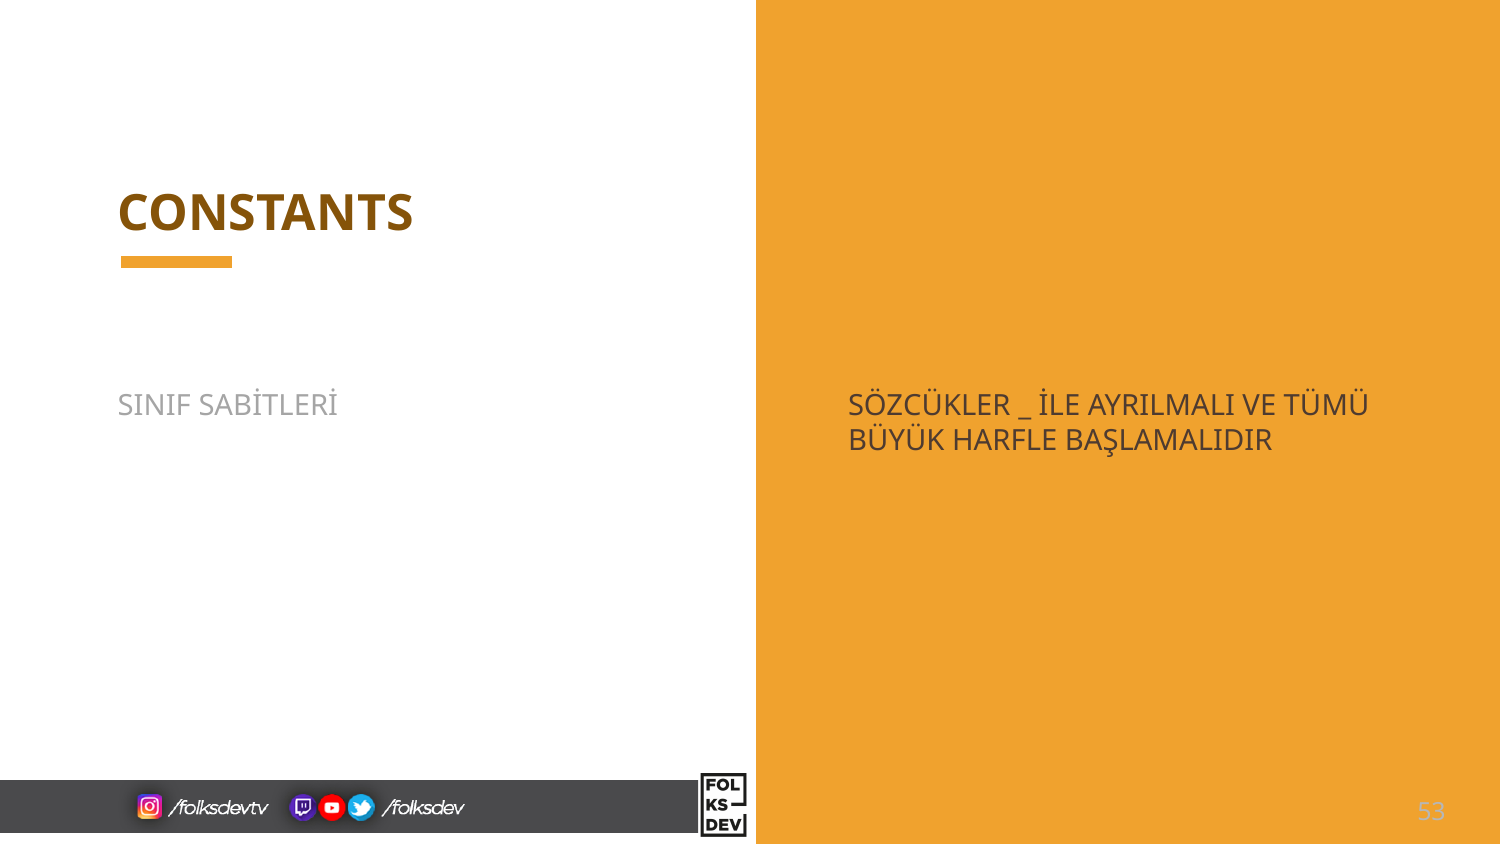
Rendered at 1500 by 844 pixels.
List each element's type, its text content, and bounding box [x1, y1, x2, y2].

subtitle SÖZCÜKLER _ İLE AYRILMALI VE TÜMÜ BÜYÜK HARFLE BAŞLAMALIDIR [833, 370, 1425, 690]
title CONSTANTS [102, 160, 689, 256]
picture [700, 773, 747, 837]
picture [0, 780, 699, 833]
subtitle SINIF SABİTLERİ [102, 370, 695, 690]
slide_number 53 [1402, 764, 1493, 830]
